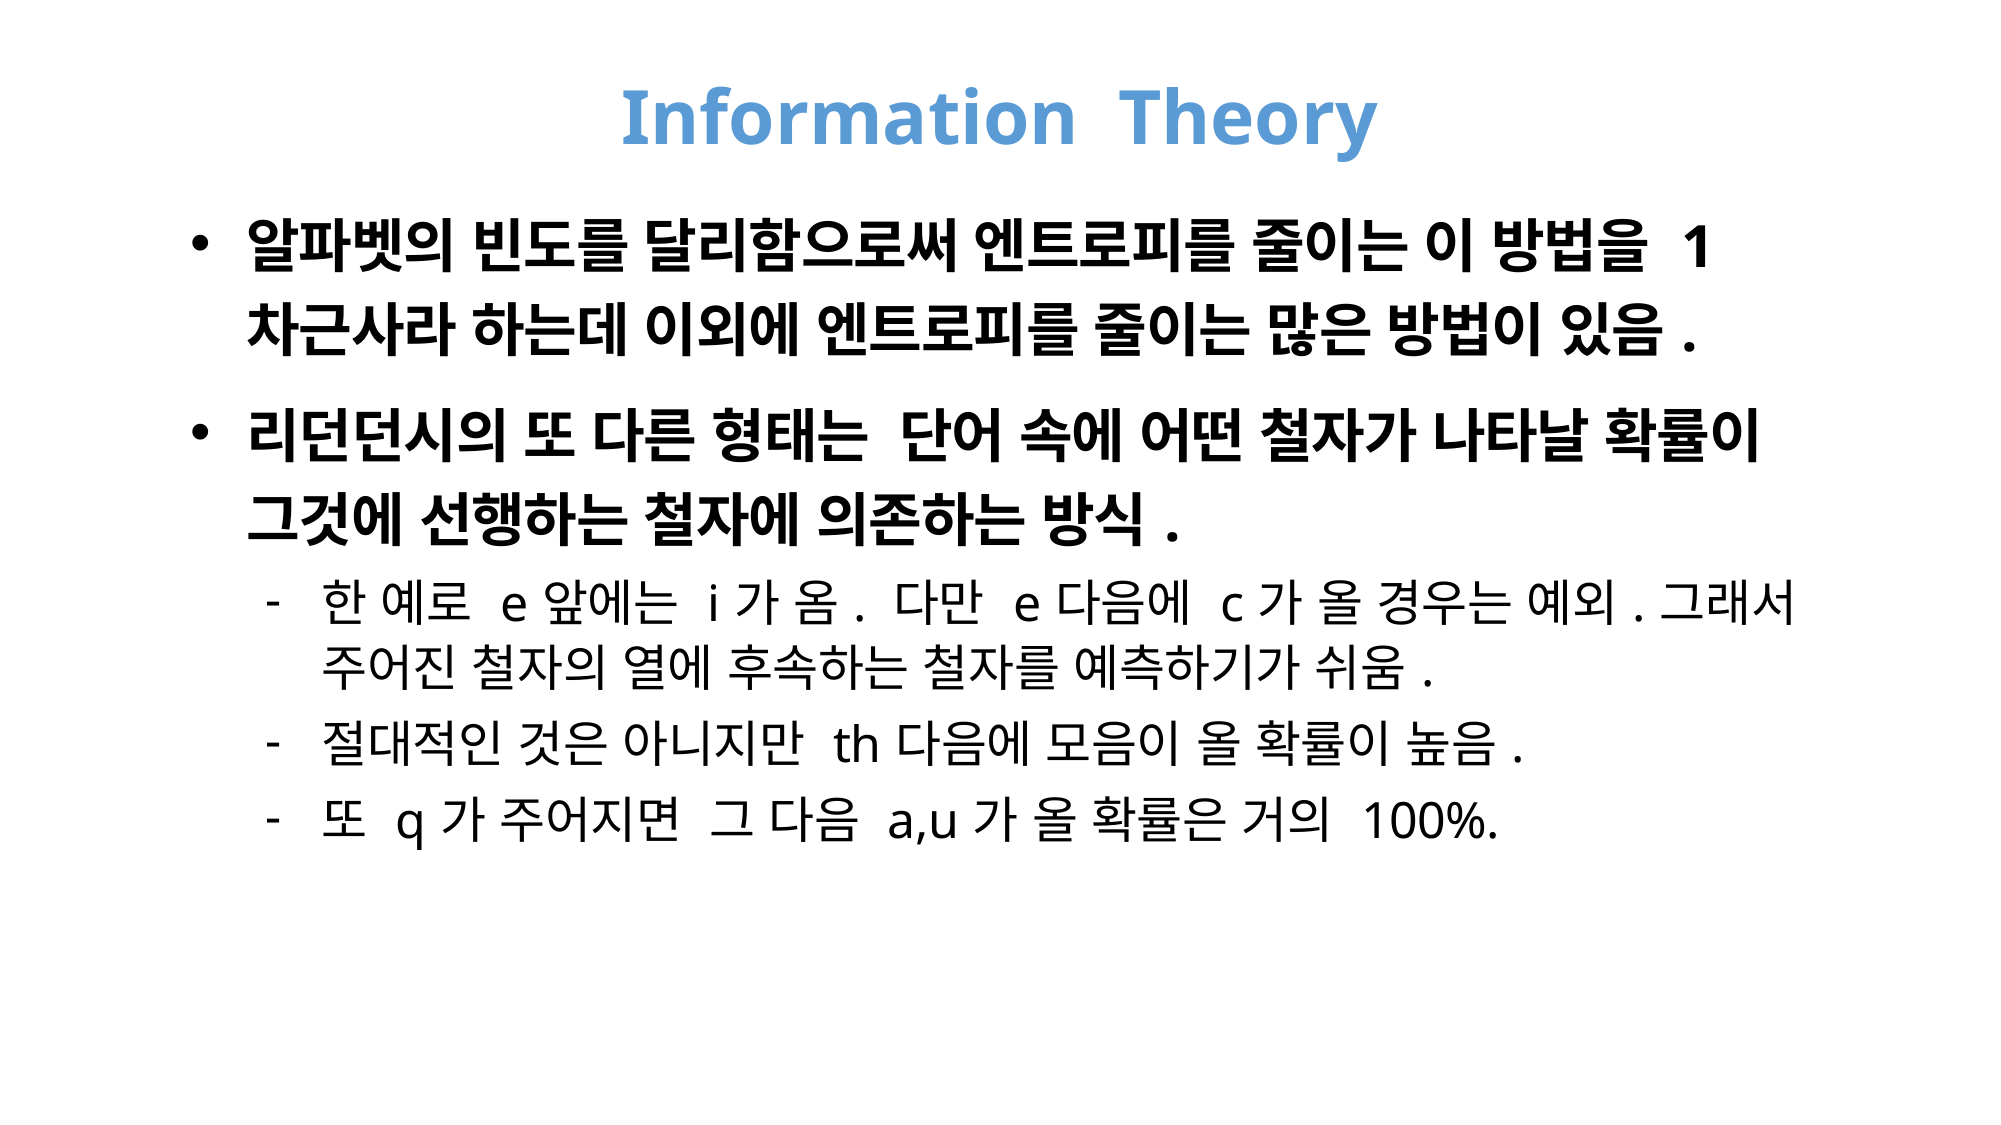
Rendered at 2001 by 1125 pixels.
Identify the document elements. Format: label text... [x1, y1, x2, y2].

title Information Theory [0, 42, 2000, 193]
list 알파벳의 빈도를 달리함으로써 엔트로피를 줄이는 이 방법을 1차근사라 하는데 이외에 엔트로피를 줄이는 많은 방법이 있음. 리던던시의 또 다른 형태는 단어 속에 어떤 철자가 나타날 확률이 그것에 선행하는 철자에 의존하는 방식. 한 예로 e앞에는 i가 옴. 다만 e다음에 c가 올 경우는 예외.그래서 주어진 철자의 열에 후속하는 철자를 예측하기가 쉬움. 절대적인 것은 아니지만 th다음에 모음이 올 확률이 높음. 또 q가 주어지면 그 다음 a,u가 올 확률은 거의 100%. [173, 192, 1834, 1084]
